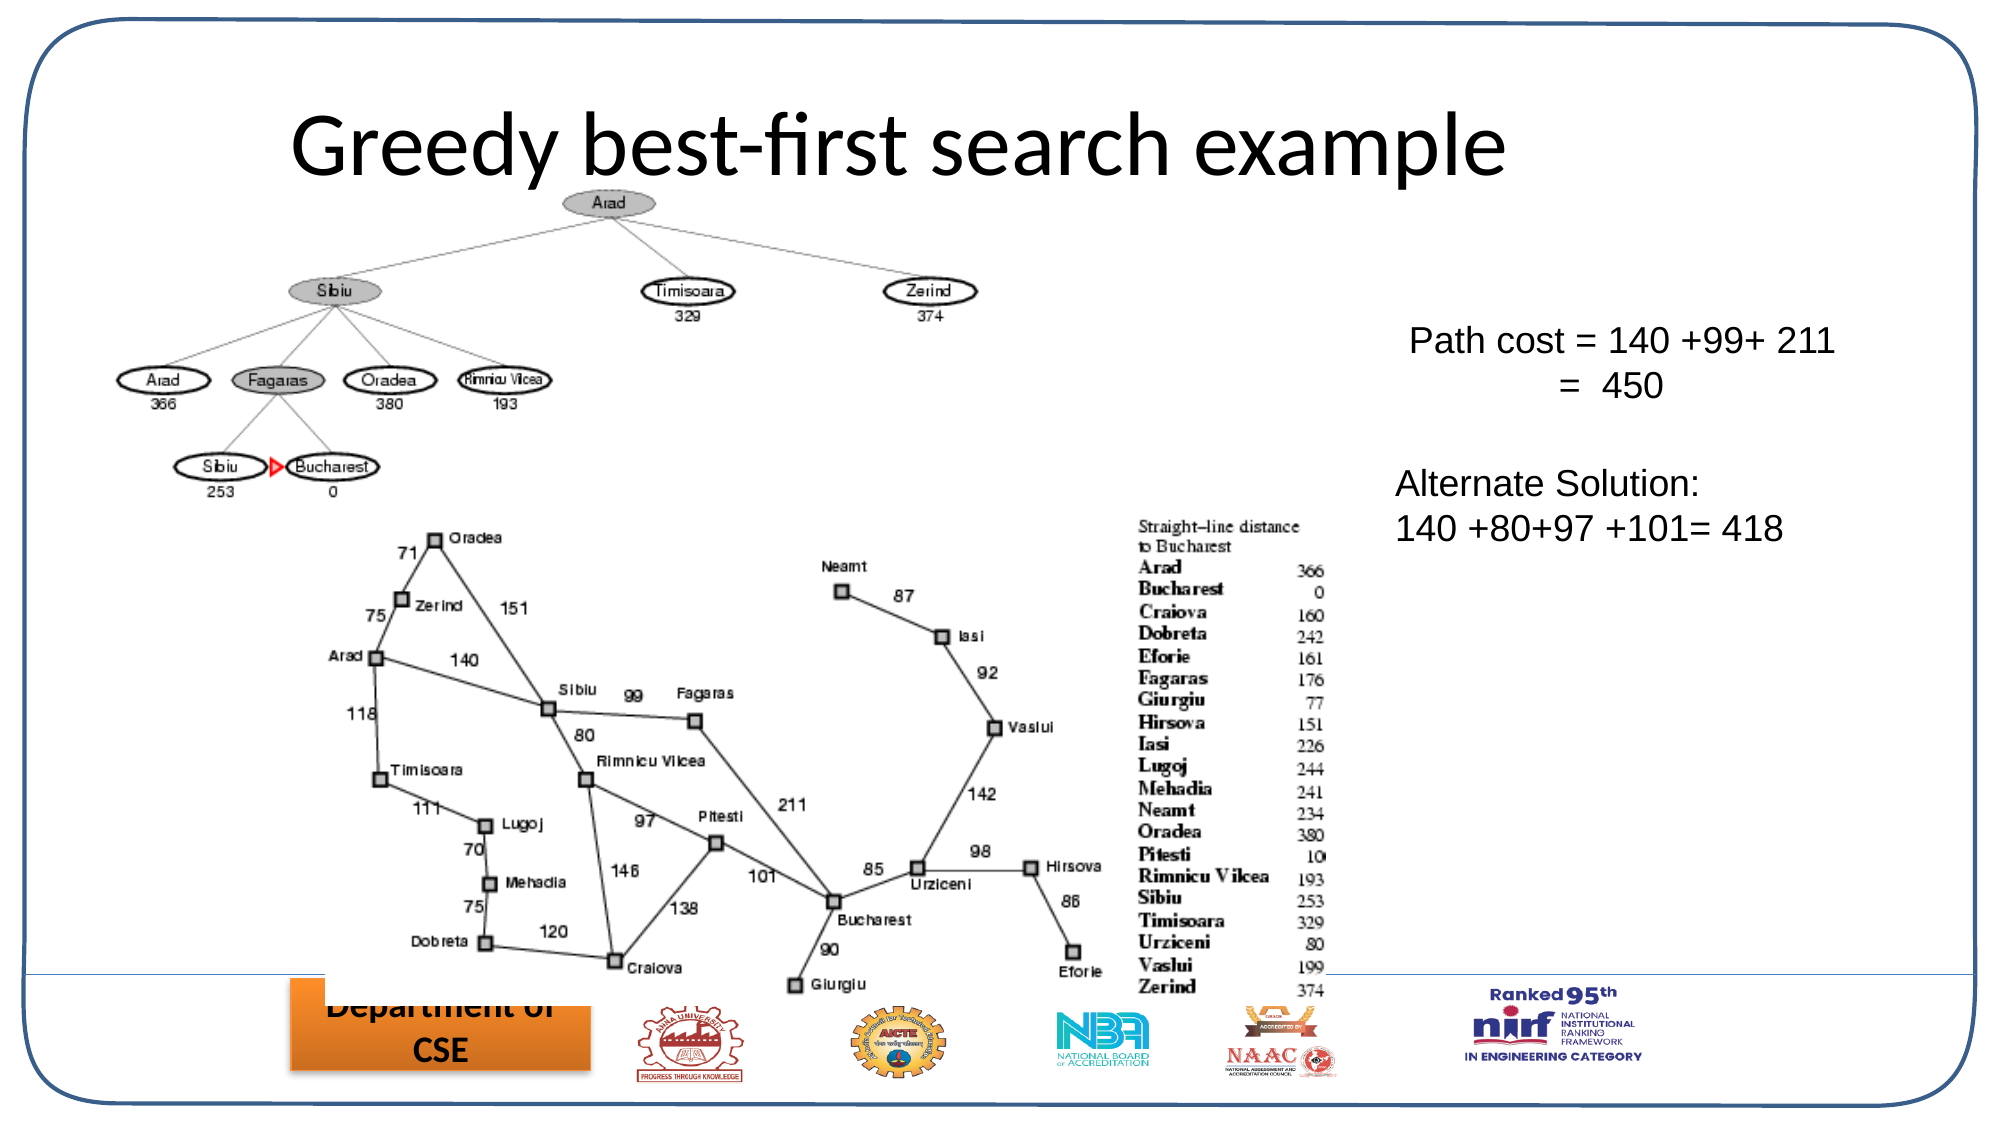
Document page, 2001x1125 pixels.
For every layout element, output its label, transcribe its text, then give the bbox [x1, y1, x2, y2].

picture [325, 515, 1343, 1089]
picture [101, 182, 999, 510]
text_box Alternate Solution: 140 +80+97 +101= 418 [1380, 451, 1911, 557]
text_box Path cost = 140 +99+ 211 = 450 [1394, 309, 1946, 414]
title Greedy best-first search example [0, 45, 1800, 233]
picture [1456, 975, 1654, 1074]
